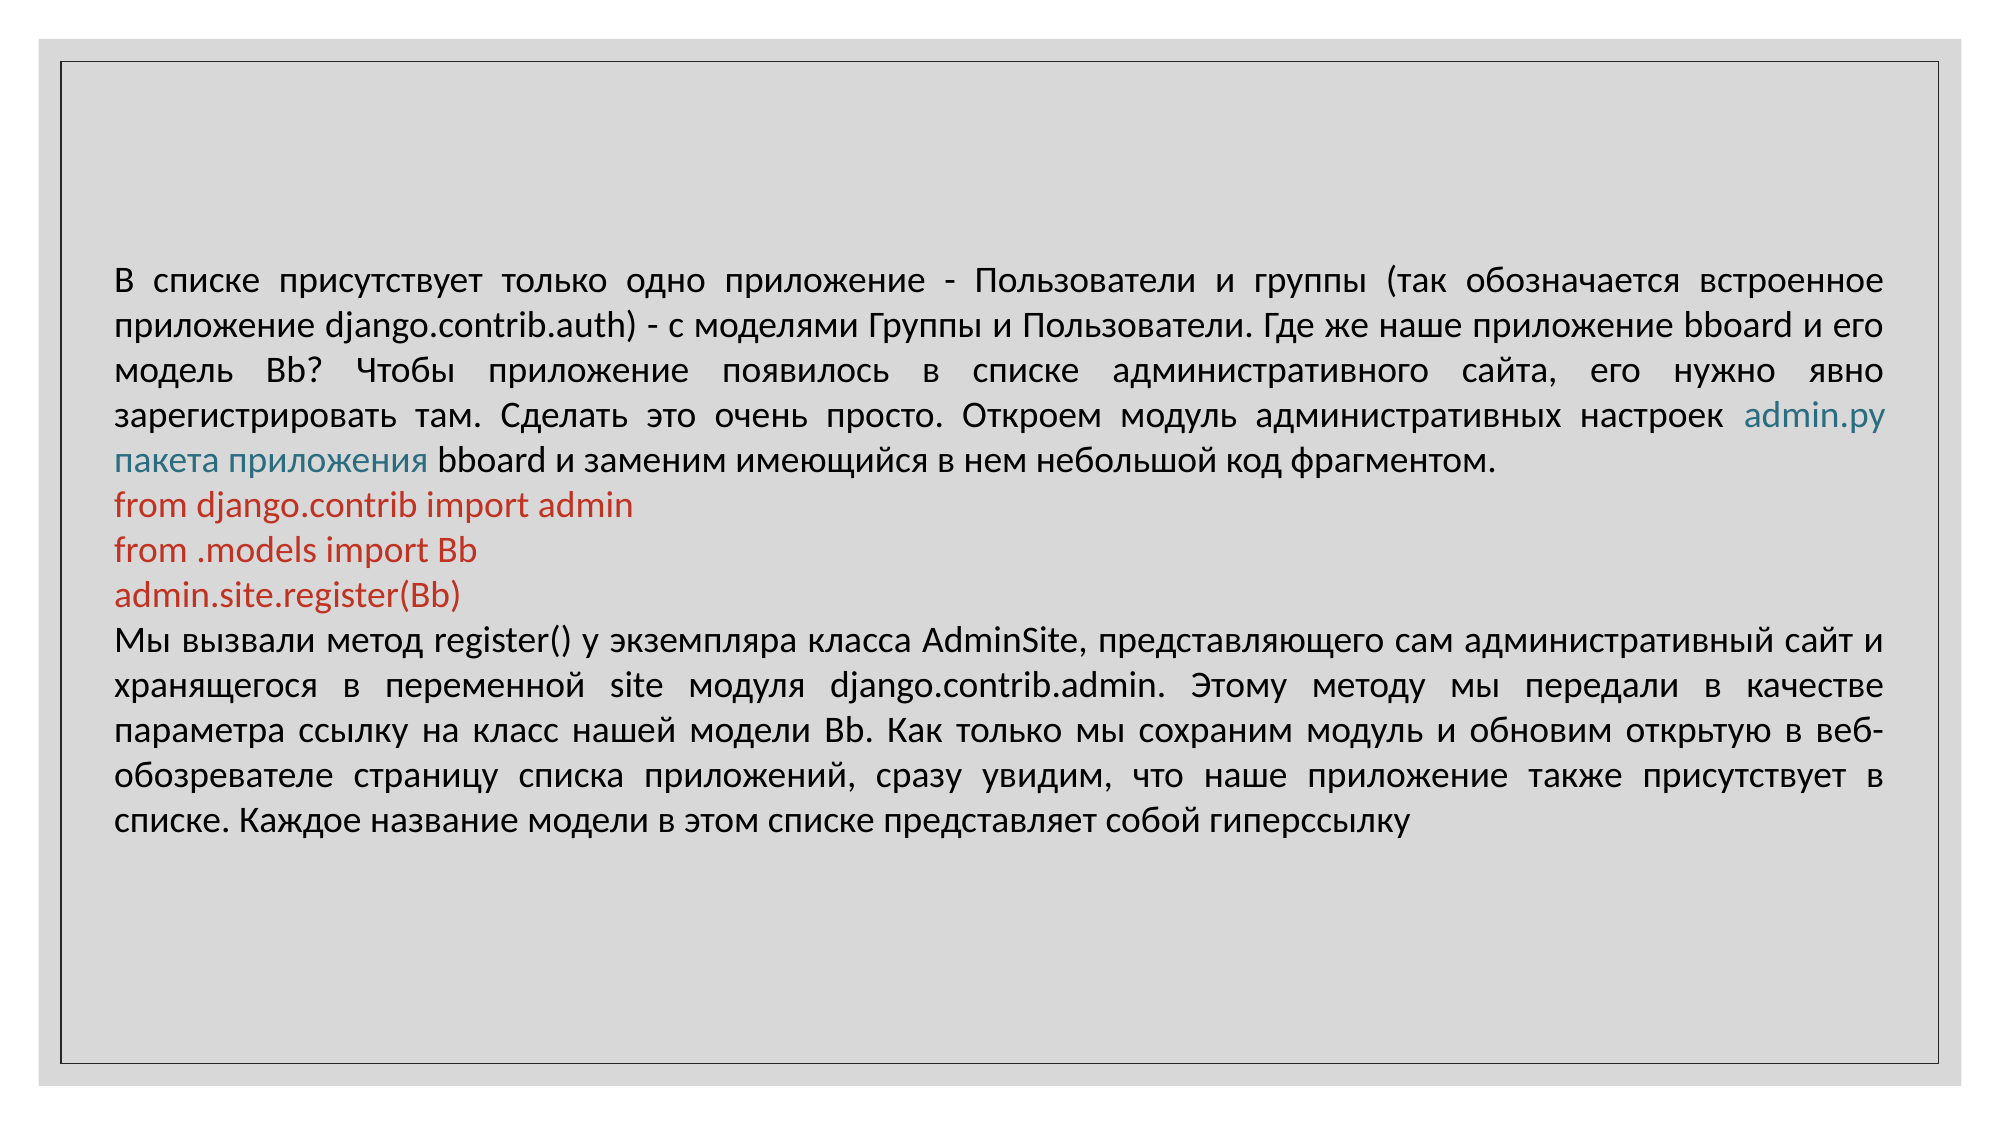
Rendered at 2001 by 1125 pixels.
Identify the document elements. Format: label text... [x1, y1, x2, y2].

text_box В списке присутствует только одно приложение - Пользователи и группы (так обозначается встроенное приложение django.contrib.auth) - с моделями Группы и Пользователи. Где же наше приложение bbоаrd и его модель Bb? Чтобы приложение появилось в списке административного сайта, его нужно явно зарегистрировать там. Сделать это очень просто. Откроем модуль административных настроек admin.py пакета приложения bbоаrd и заменим имеющийся в нем небольшой код фрагментом. from django.contrib import admin from .models import Вb admin.site.register(Bb) Мы вызвали метод register() у экземпляра класса AdminSite, представляющего сам административный сайт и хранящегося в переменной site модуля django.contrib.admin. Этому методу мы передали в качестве параметра ссылку на класс нашей модели Bb. Как только мы сохраним модуль и обновим открьтую в веб-обозревателе страницу списка приложений, сразу увидим, что наше приложение также присутствует в списке. Каждое название модели в этом списке представляет собой гиперссылку [106, 247, 1894, 848]
